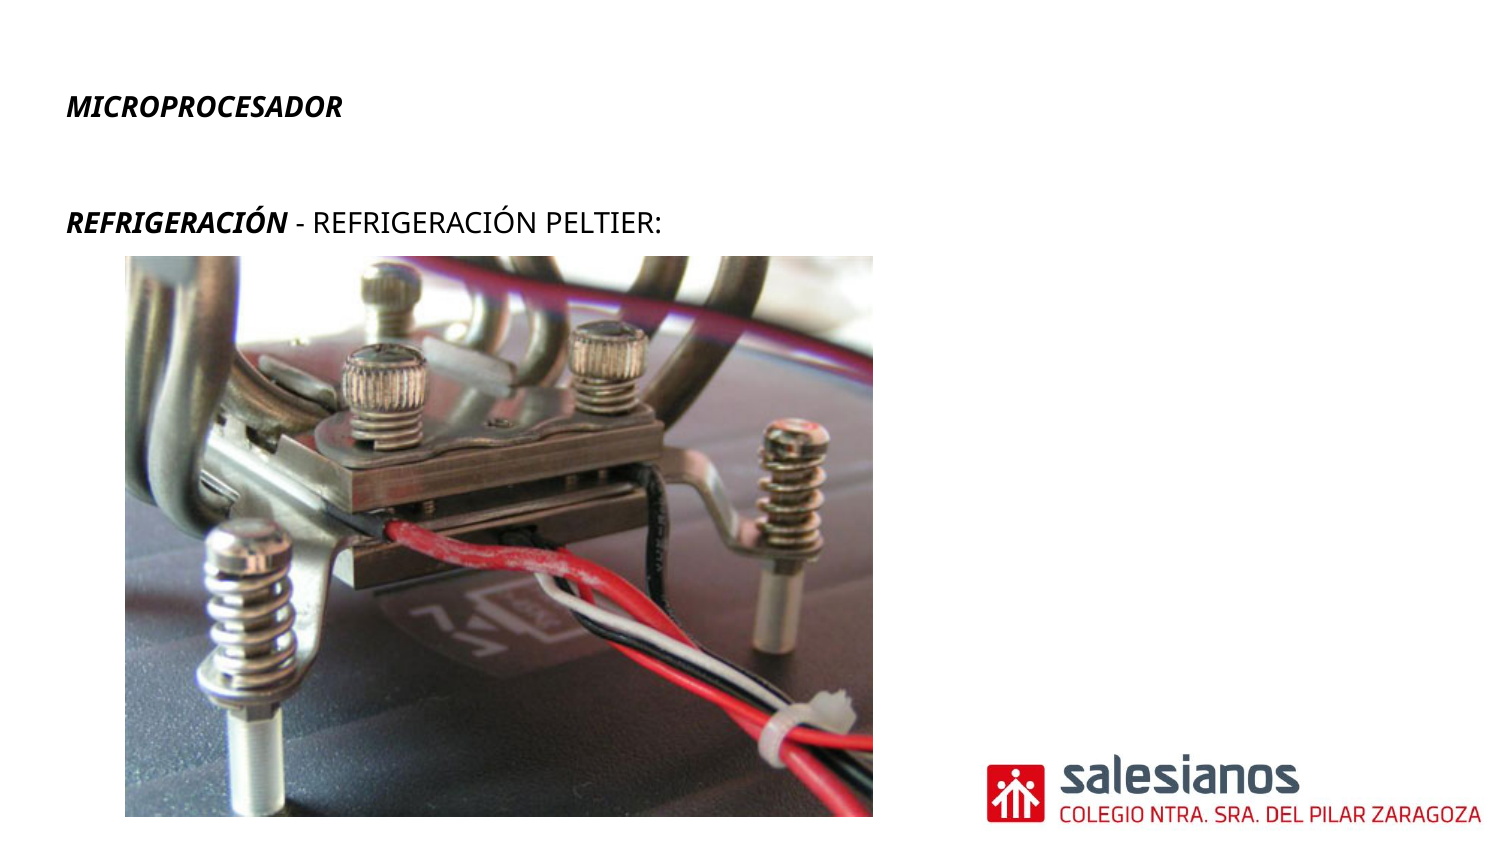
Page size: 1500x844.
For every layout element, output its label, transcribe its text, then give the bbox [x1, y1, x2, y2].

picture [125, 256, 873, 817]
title MICROPROCESADOR [51, 72, 1449, 167]
list REFRIGERACIÓN - REFRIGERACIÓN PELTIER: [51, 189, 1449, 750]
picture [970, 741, 1500, 844]
